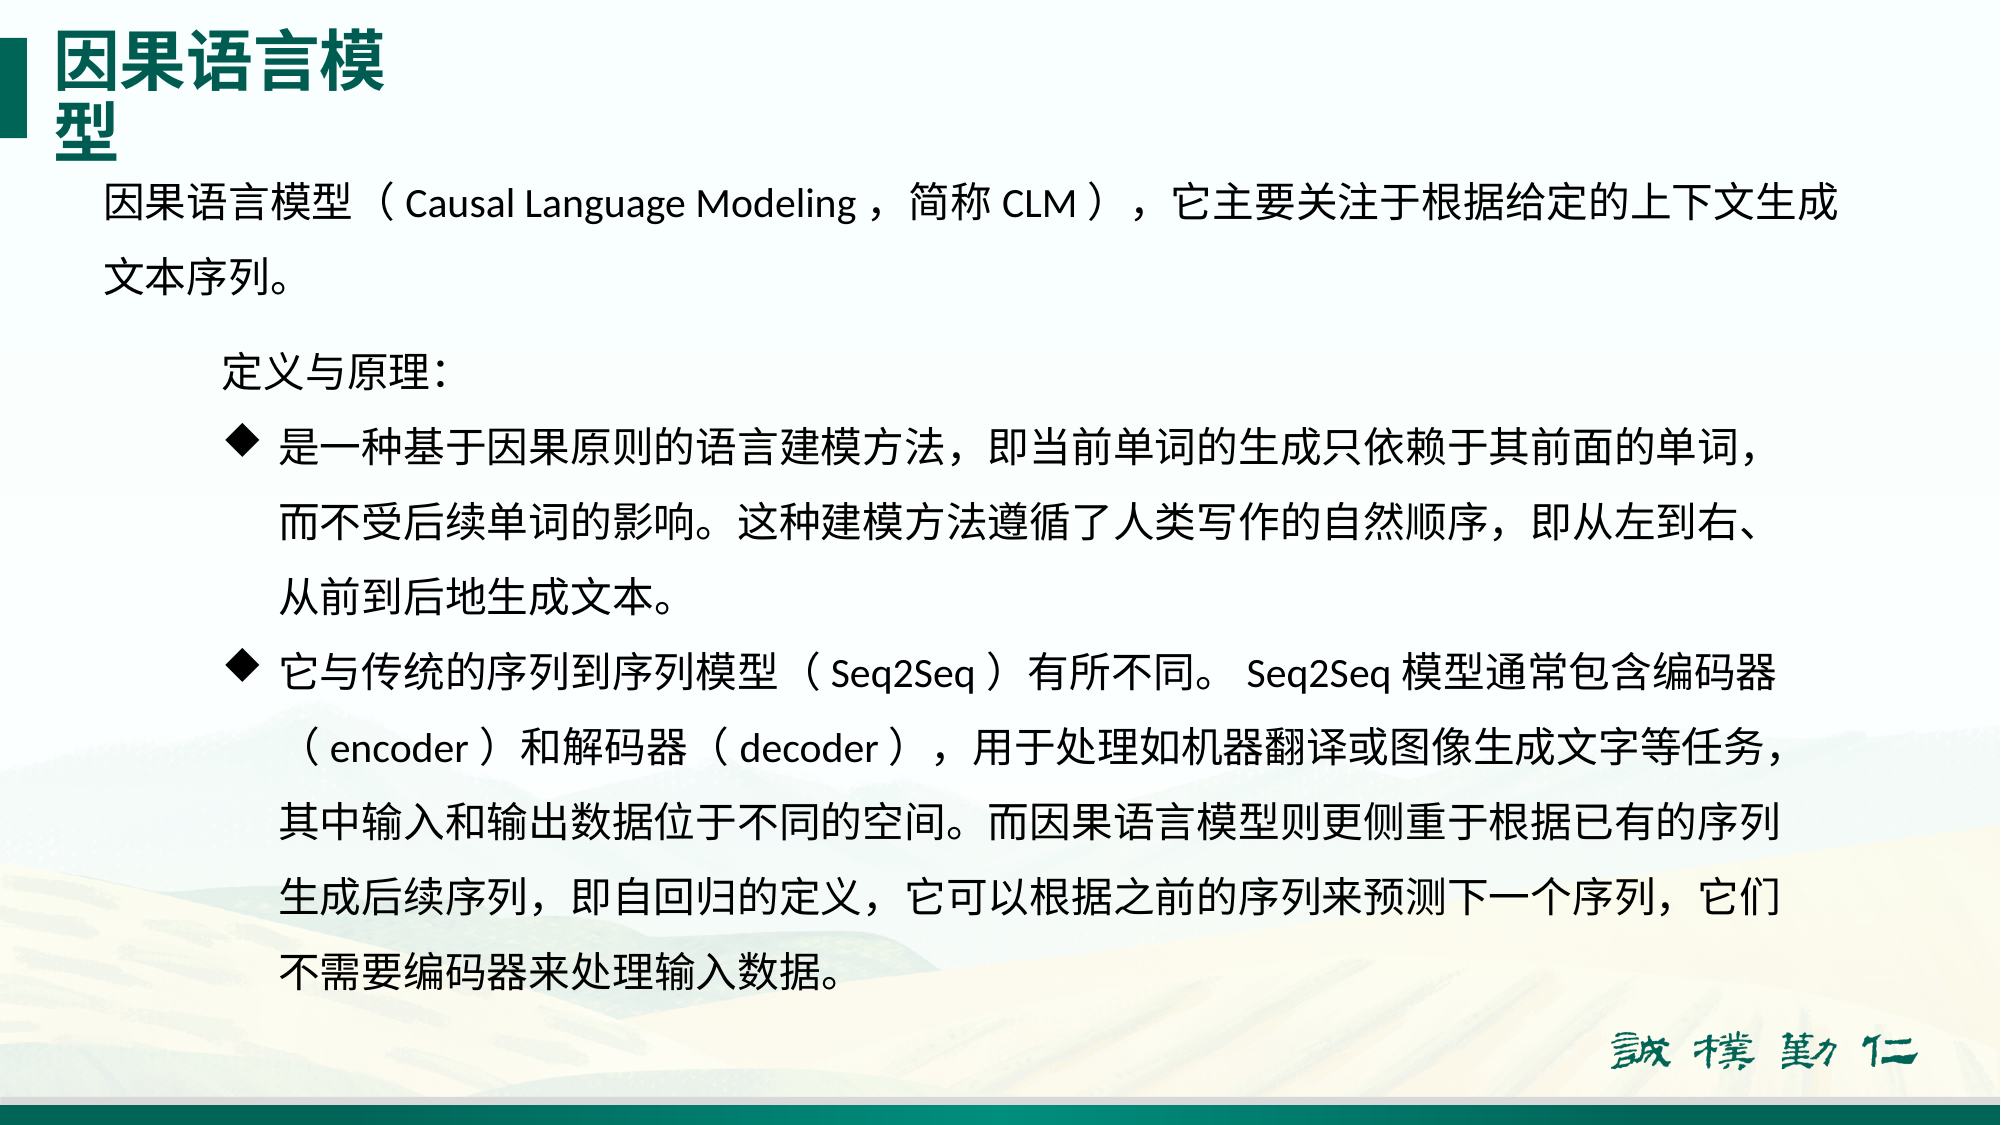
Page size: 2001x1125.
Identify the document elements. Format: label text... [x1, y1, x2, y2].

text_box 定义与原理： 是一种基于因果原则的语言建模方法，即当前单词的生成只依赖于其前面的单词，而不受后续单词的影响。这种建模方法遵循了人类写作的自然顺序，即从左到右、从前到后地生成文本。 它与传统的序列到序列模型（Seq2Seq）有所不同。Seq2Seq模型通常包含编码器（encoder）和解码器（decoder），用于处理如机器翻译或图像生成文字等任务，其中输入和输出数据位于不同的空间。而因果语言模型则更侧重于根据已有的序列生成后续序列，即自回归的定义，它可以根据之前的序列来预测下一个序列，它们不需要编码器来处理输入数据。 [207, 313, 1833, 1003]
text_box 因果语言模型（Causal Language Modeling，简称CLM），它主要关注于根据给定的上下文生成文本序列。 [88, 143, 1879, 345]
picture [1611, 1017, 1918, 1084]
title 因果语言模型 [38, 55, 468, 144]
